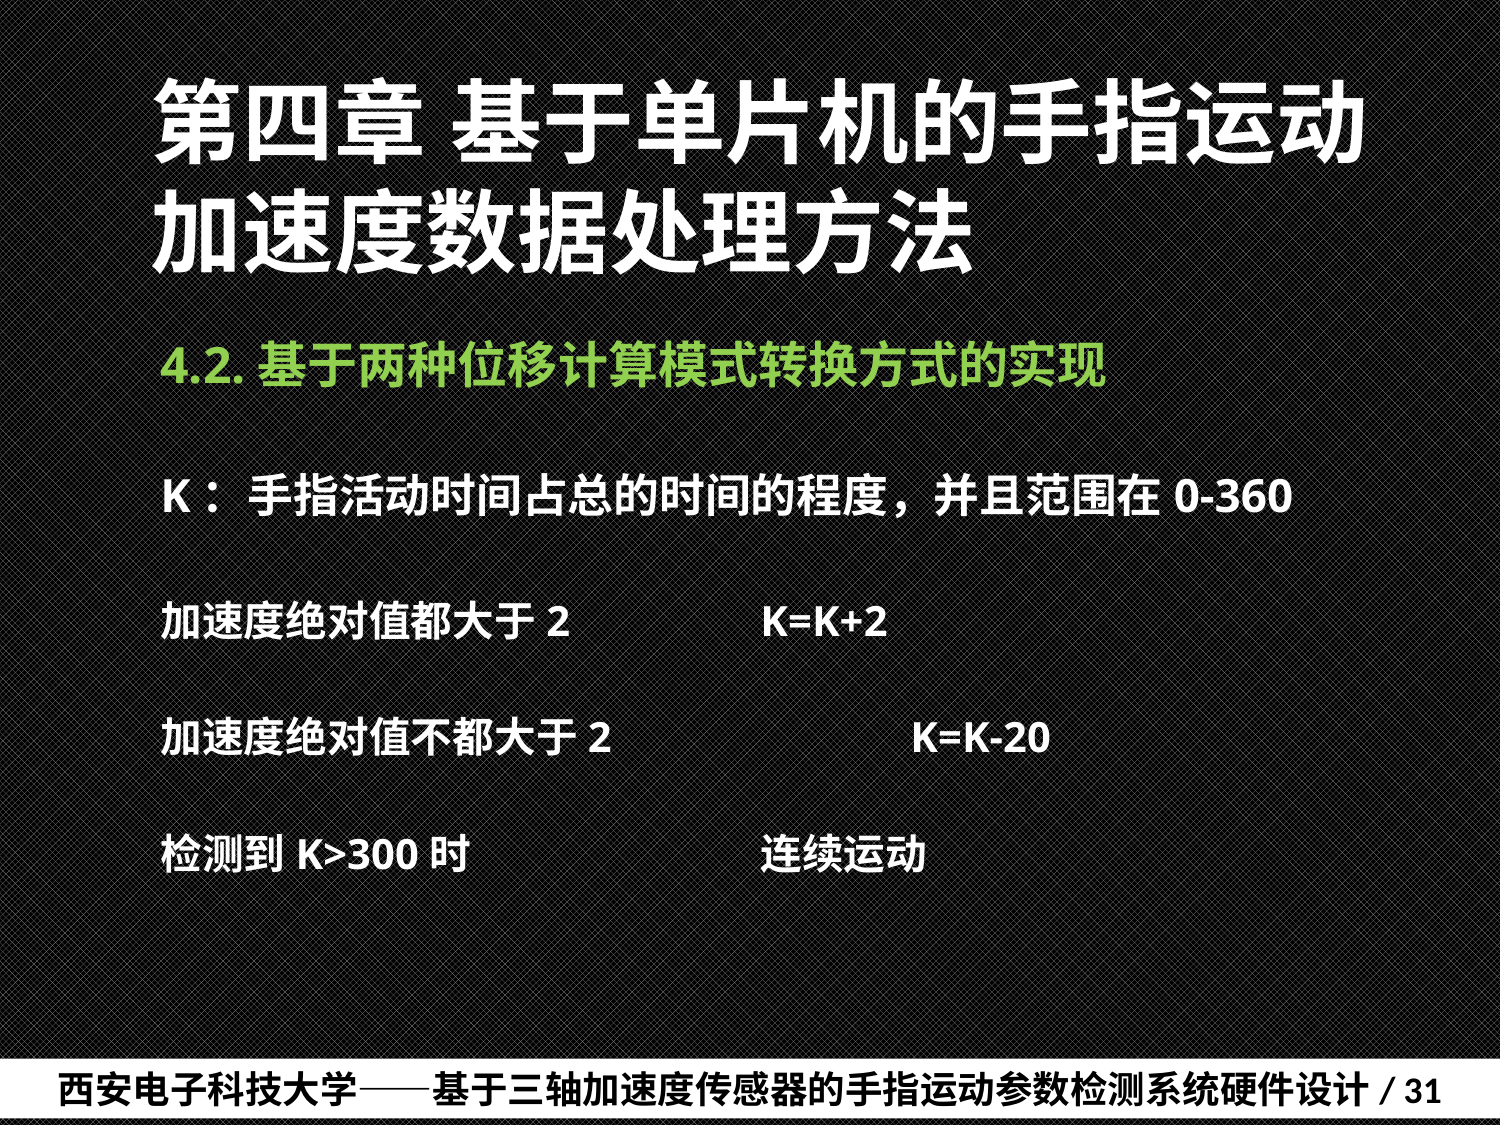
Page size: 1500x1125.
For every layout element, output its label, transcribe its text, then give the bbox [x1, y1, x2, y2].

text_box 西安电子科技大学——基于三轴加速度传感器的手指运动参数检测系统硬件设计/ 31 [0, 1058, 1500, 1119]
subtitle 4.2.基于两种位移计算模式转换方式的实现 K：手指活动时间占总的时间的程度，并且范围在0-360 加速度绝对值都大于2 K=K+2 加速度绝对值不都大于2 K=K-20 检测到K>300时 连续运动 [145, 326, 1409, 1035]
title 第四章 基于单片机的手指运动加速度数据处理方法 [135, 54, 1411, 296]
